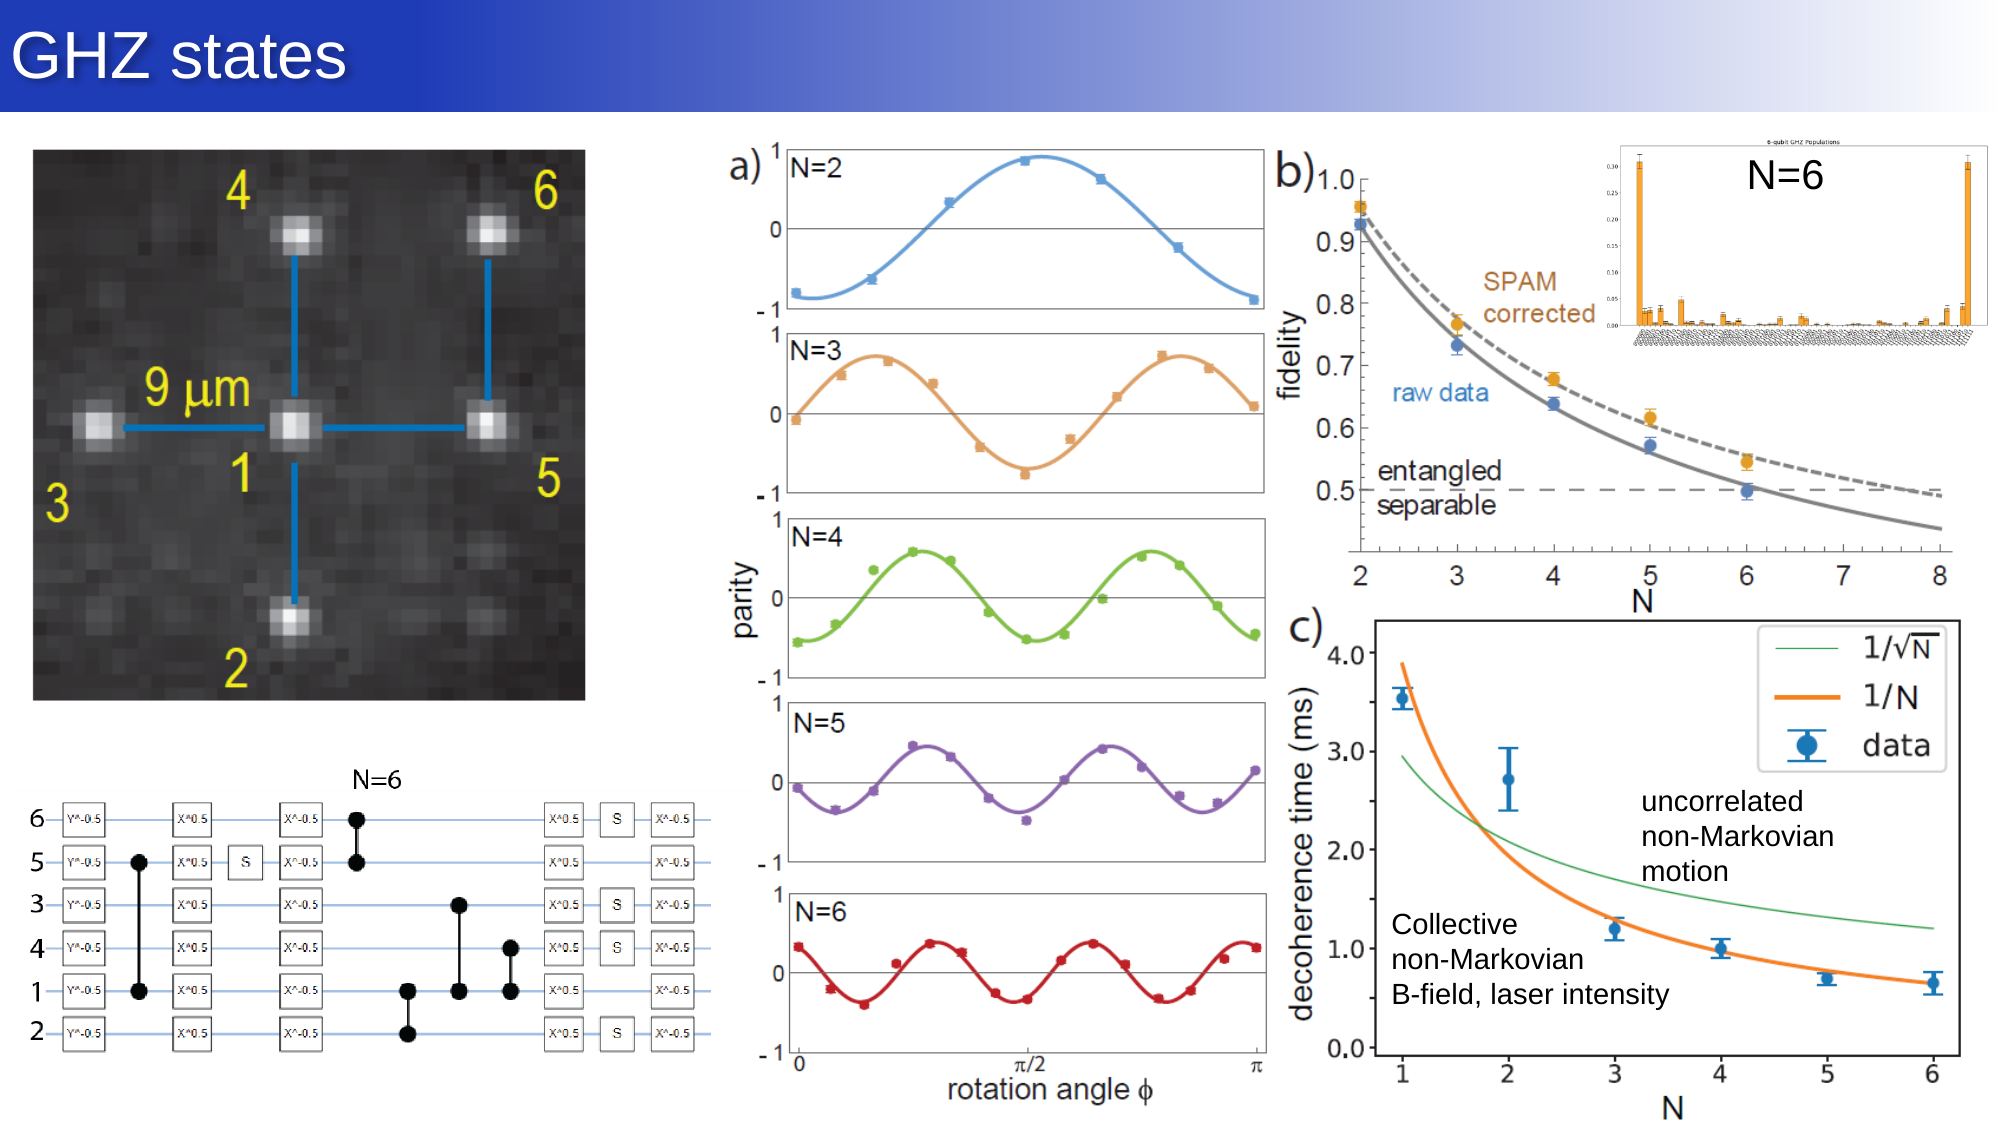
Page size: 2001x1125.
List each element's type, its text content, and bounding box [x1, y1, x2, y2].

text_box GHZ states [0, 4, 364, 100]
picture [1603, 138, 1991, 349]
text_box [0, 0, 1998, 112]
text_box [683, 115, 1993, 1125]
picture [12, 138, 639, 705]
picture [11, 746, 753, 1082]
